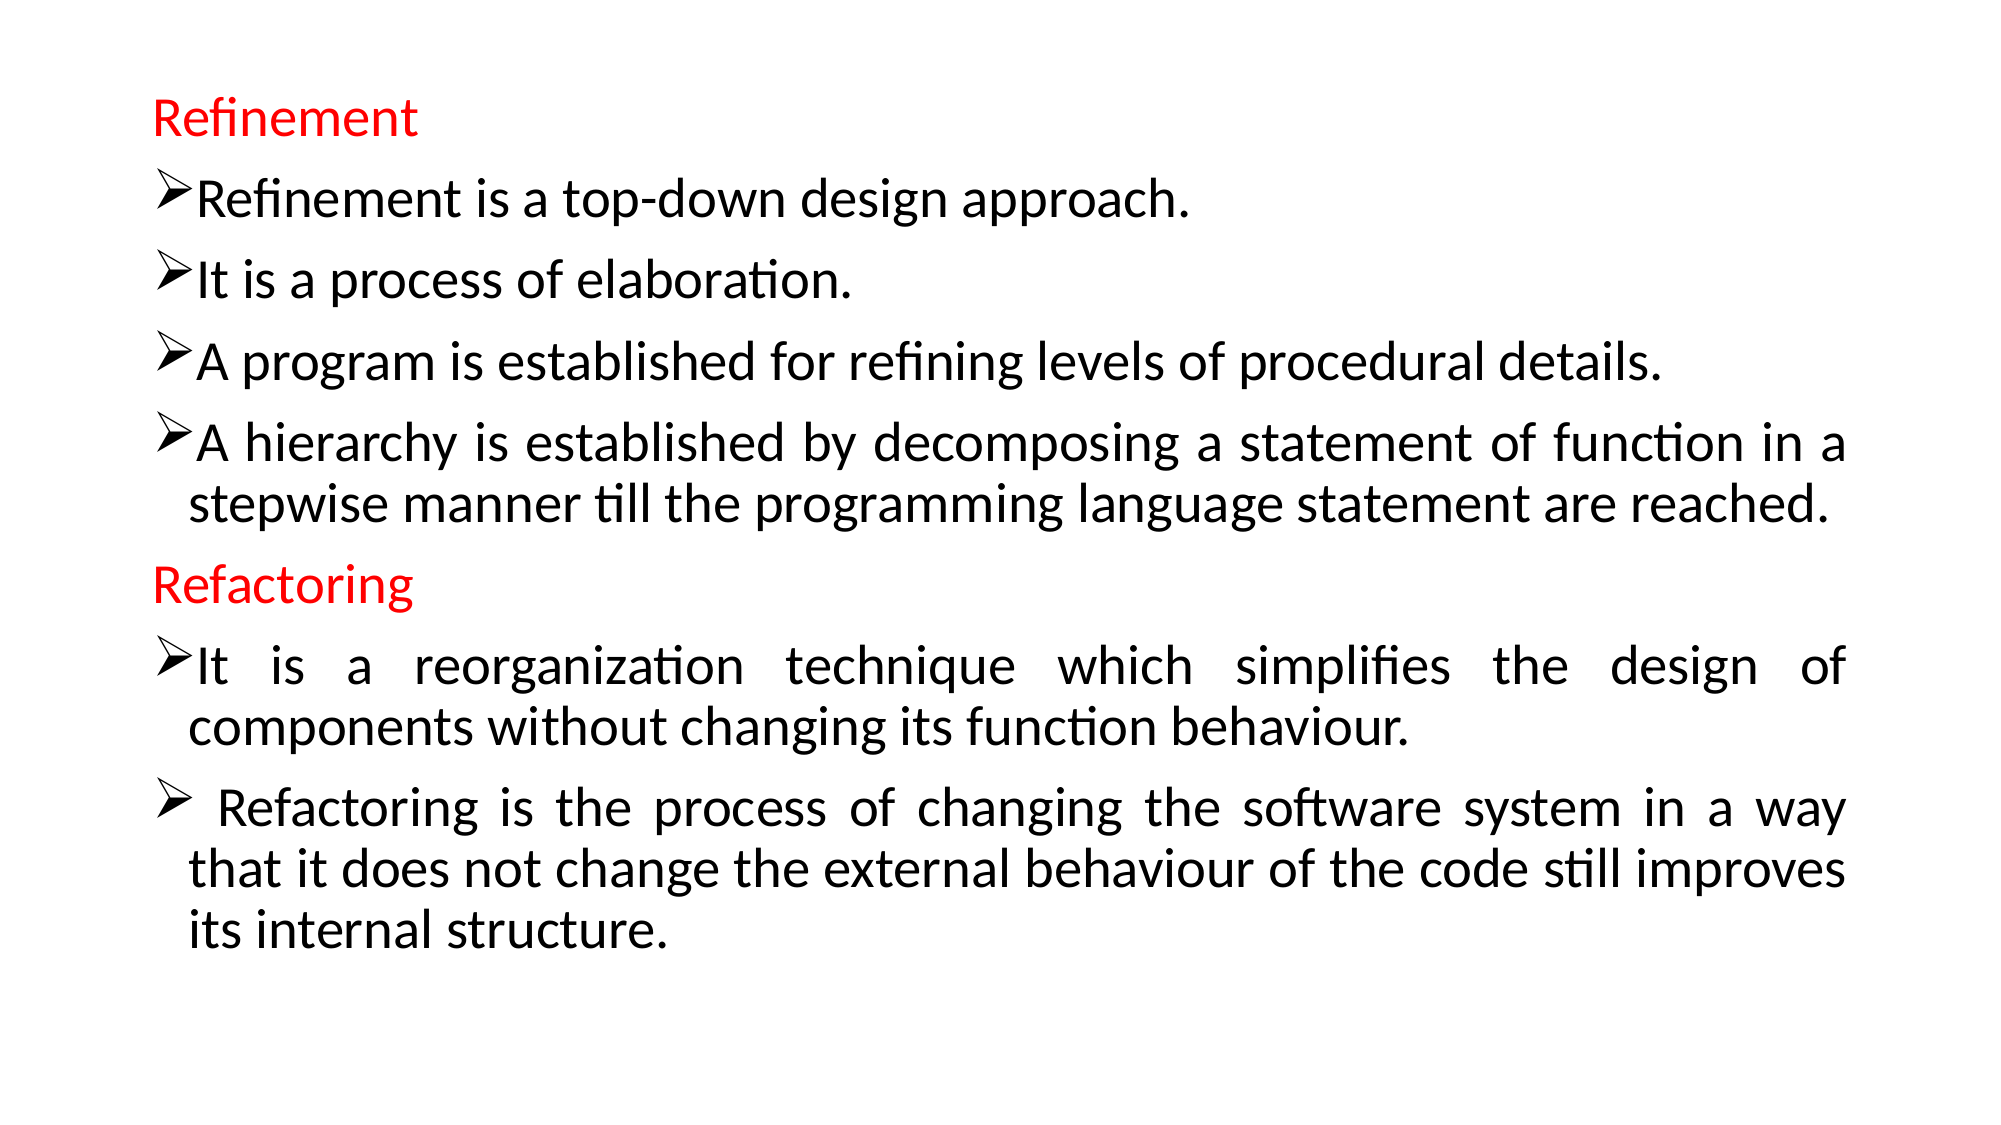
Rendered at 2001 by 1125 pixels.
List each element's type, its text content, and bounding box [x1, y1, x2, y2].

list Refinement Refinement is a top-down design approach. It is a process of elaboration. A program is established for refining levels of procedural details. A hierarchy is established by decomposing a statement of function in a stepwise manner till the programming language statement are reached. Refactoring It is a reorganization technique which simplifies the design of components without changing its function behaviour. Refactoring is the process of changing the software system in a way that it does not change the external behaviour of the code still improves its internal structure. [137, 80, 1863, 1014]
